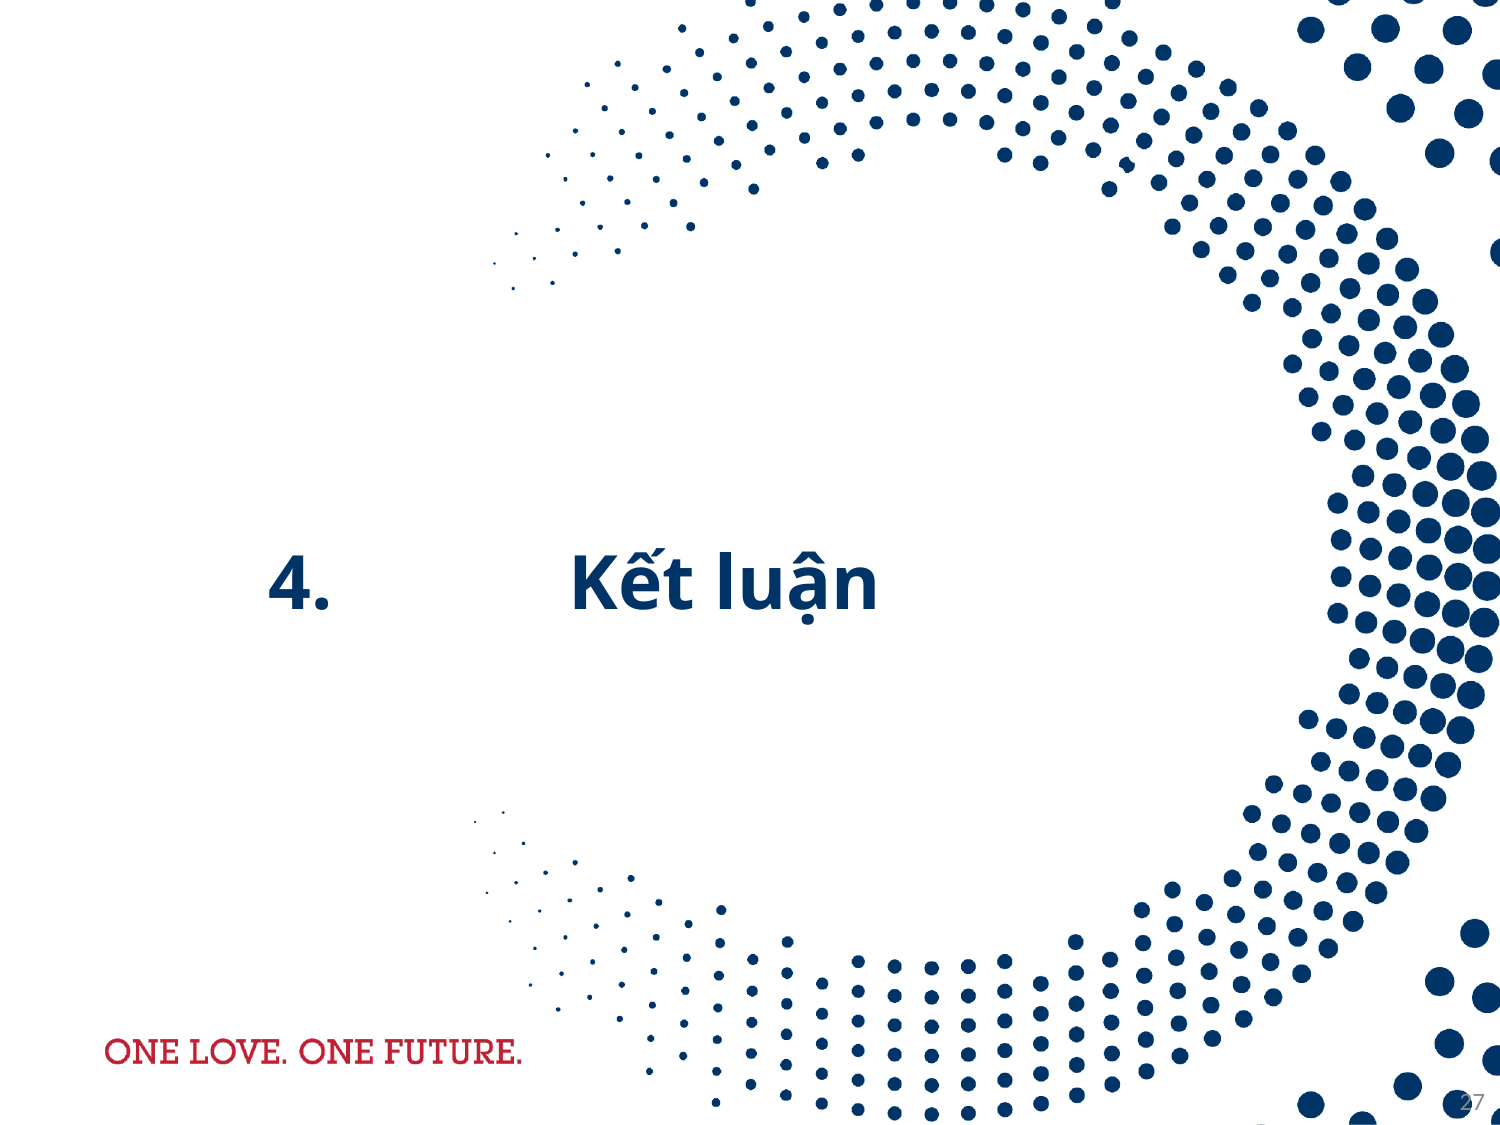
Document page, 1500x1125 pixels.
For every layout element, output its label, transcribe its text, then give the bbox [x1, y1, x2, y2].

text_box 4. Kết luận [253, 481, 1025, 632]
slide_number 27 [1162, 1078, 1500, 1125]
picture [0, 0, 1500, 1125]
